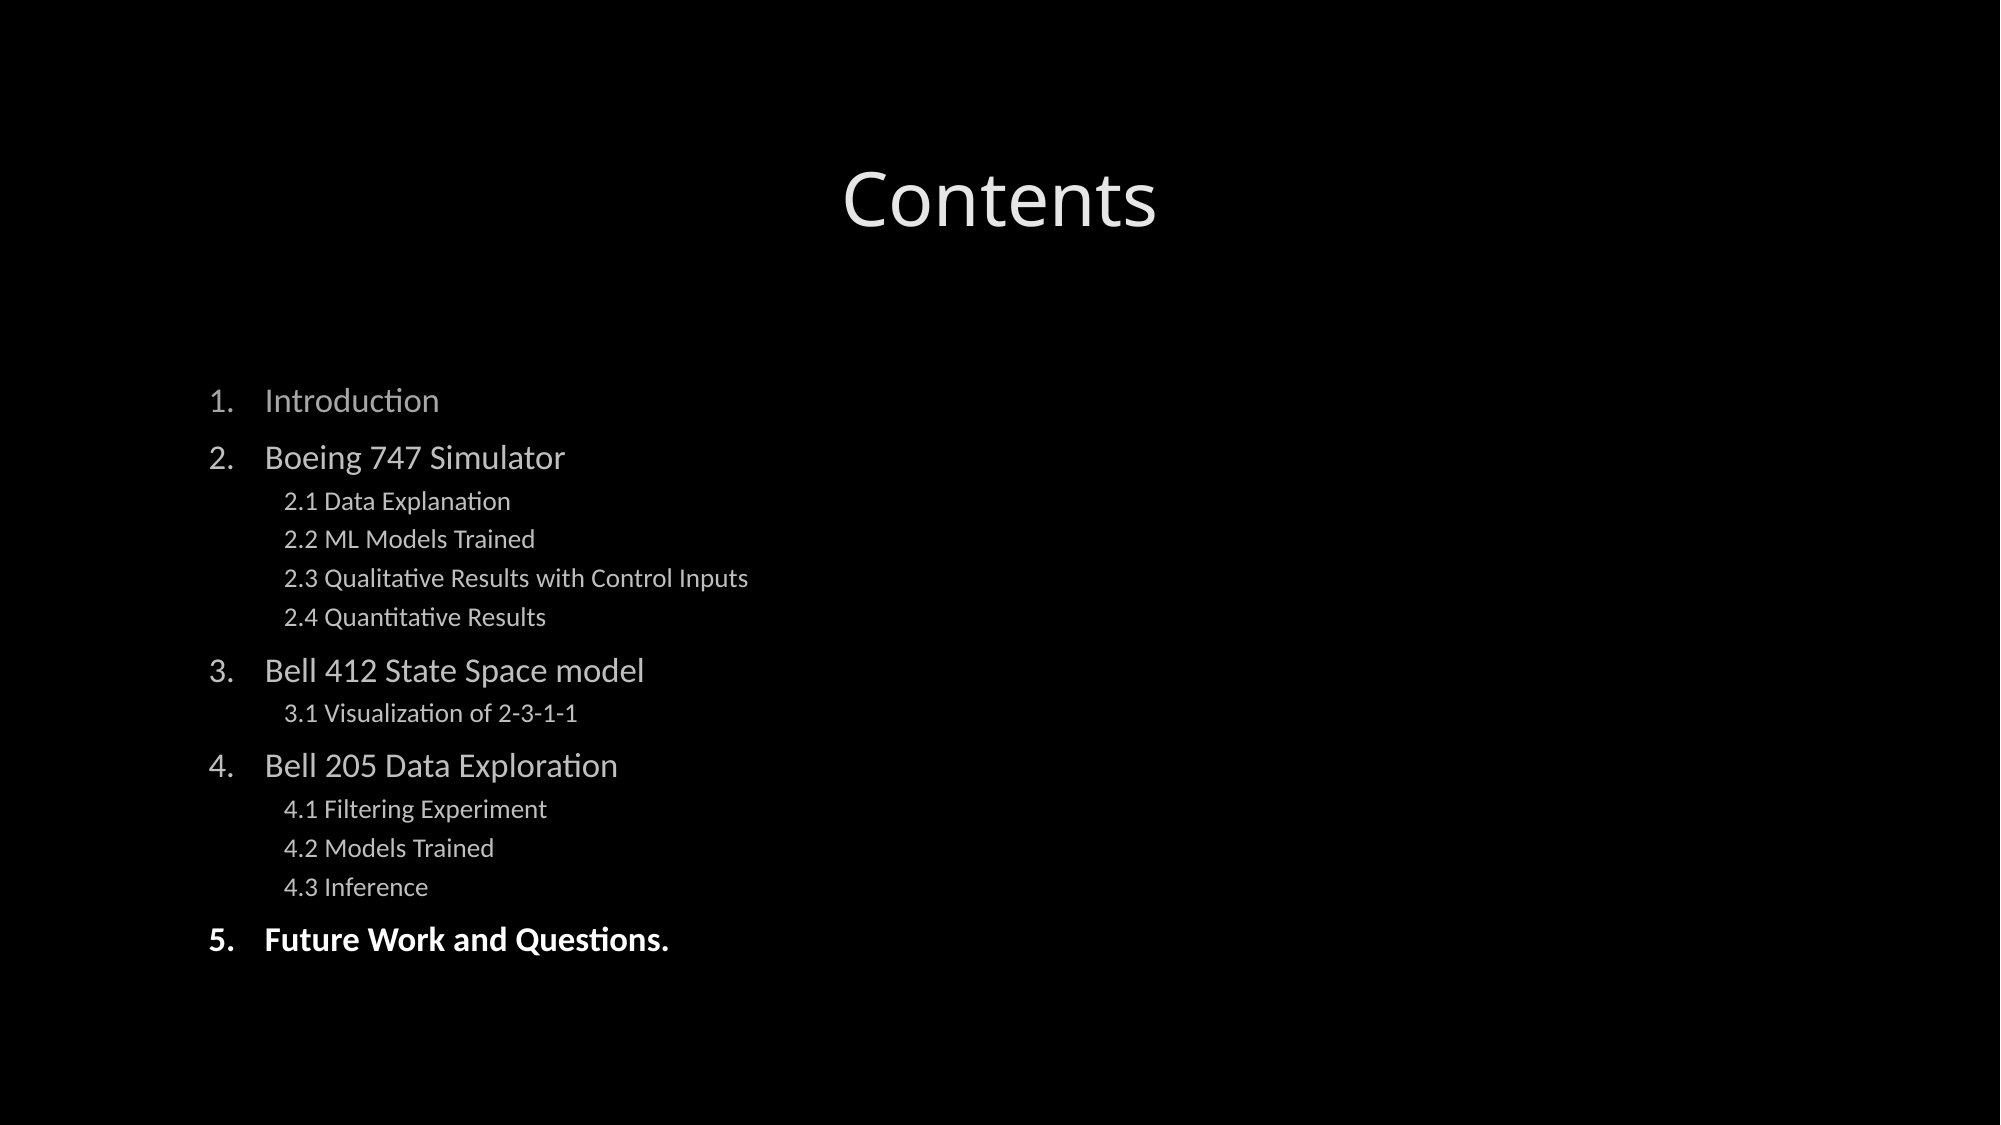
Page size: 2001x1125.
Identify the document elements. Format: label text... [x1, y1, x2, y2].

list Introduction Boeing 747 Simulator 2.1 Data Explanation 2.2 ML Models Trained 2.3 Qualitative Results with Control Inputs 2.4 Quantitative Results Bell 412 State Space model 3.1 Visualization of 2-3-1-1 Bell 205 Data Exploration 4.1 Filtering Experiment 4.2 Models Trained 4.3 Inference Future Work and Questions. [193, 374, 1807, 971]
title Contents [193, 32, 1807, 251]
